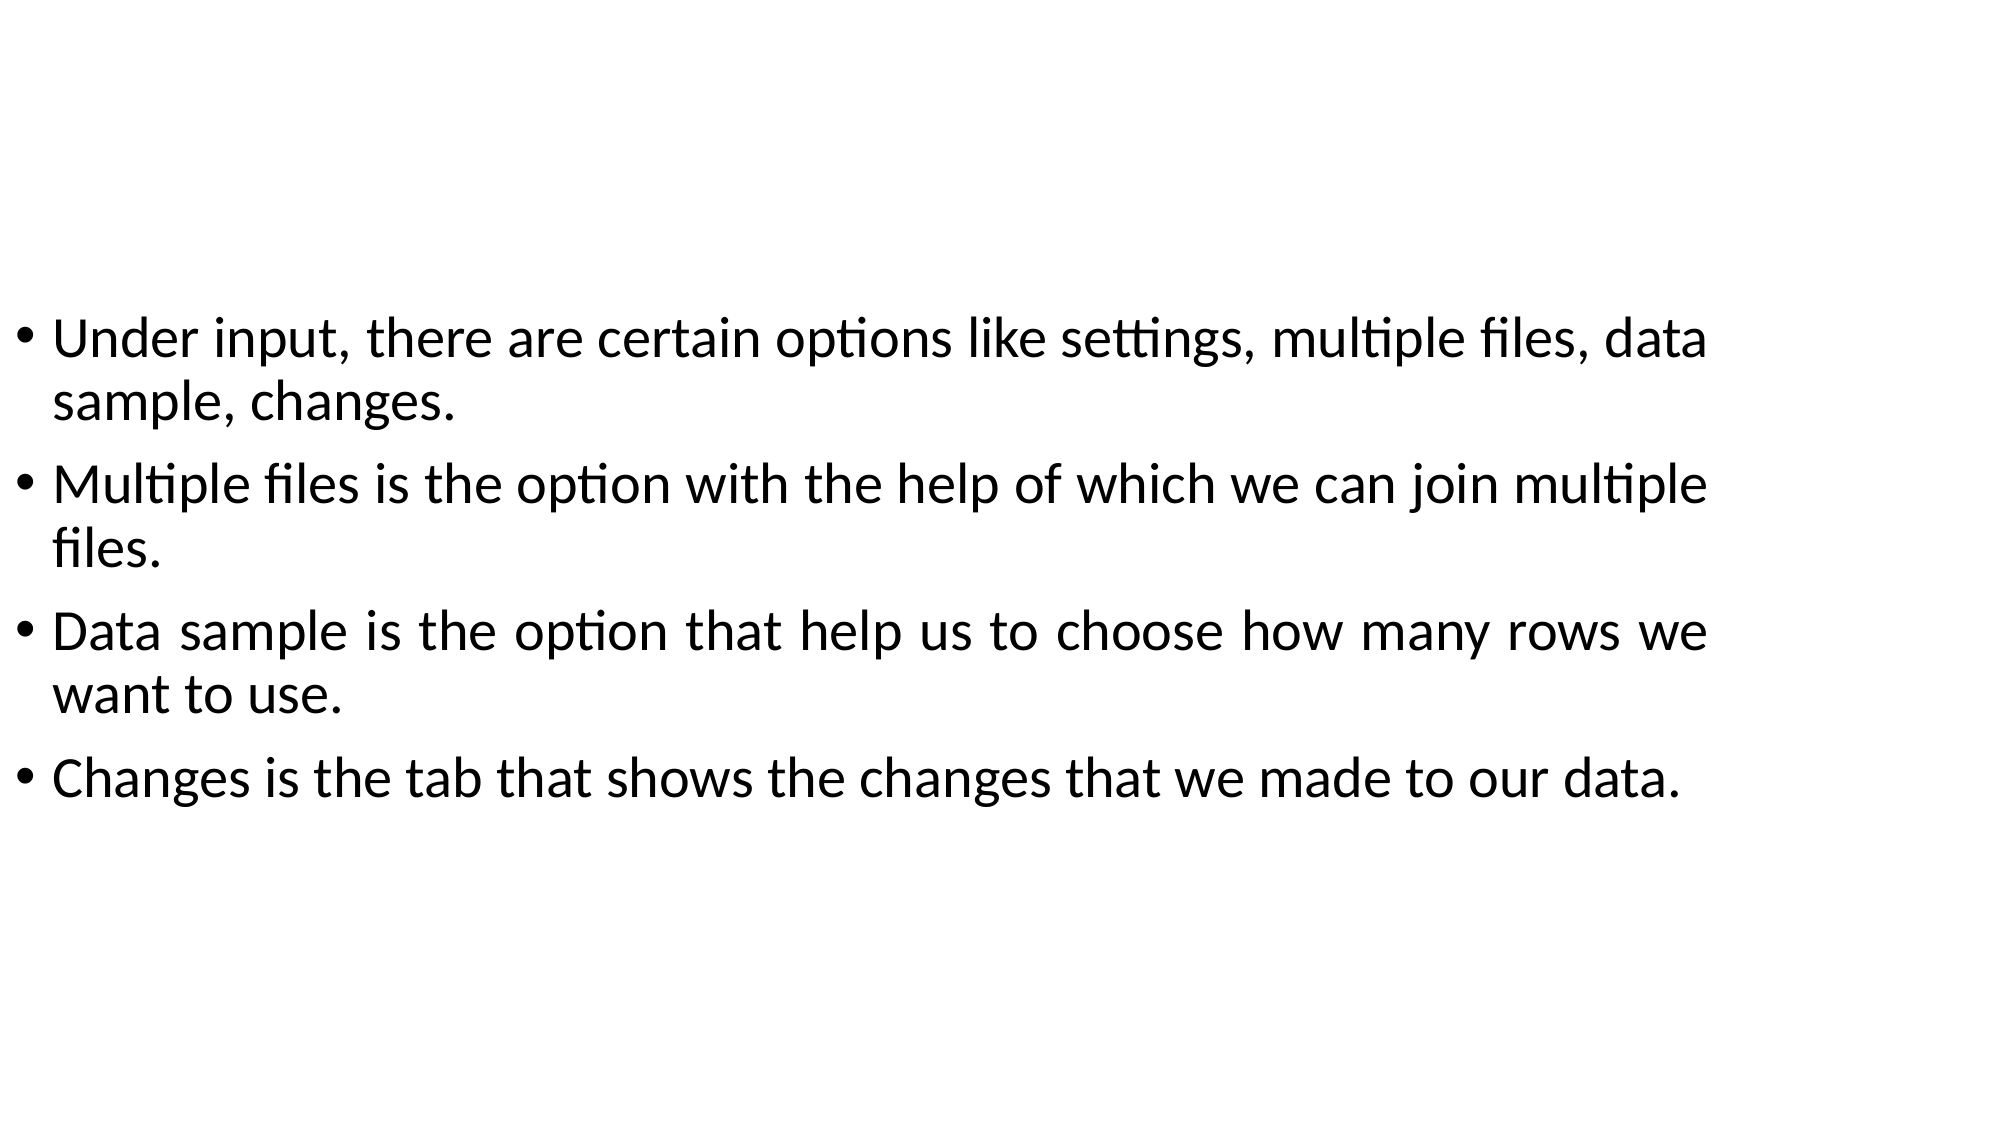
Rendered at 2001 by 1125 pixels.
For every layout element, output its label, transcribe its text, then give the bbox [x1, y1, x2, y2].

list Under input, there are certain options like settings, multiple files, data sample, changes. Multiple files is the option with the help of which we can join multiple files. Data sample is the option that help us to choose how many rows we want to use. Changes is the tab that shows the changes that we made to our data. [0, 299, 1725, 1014]
